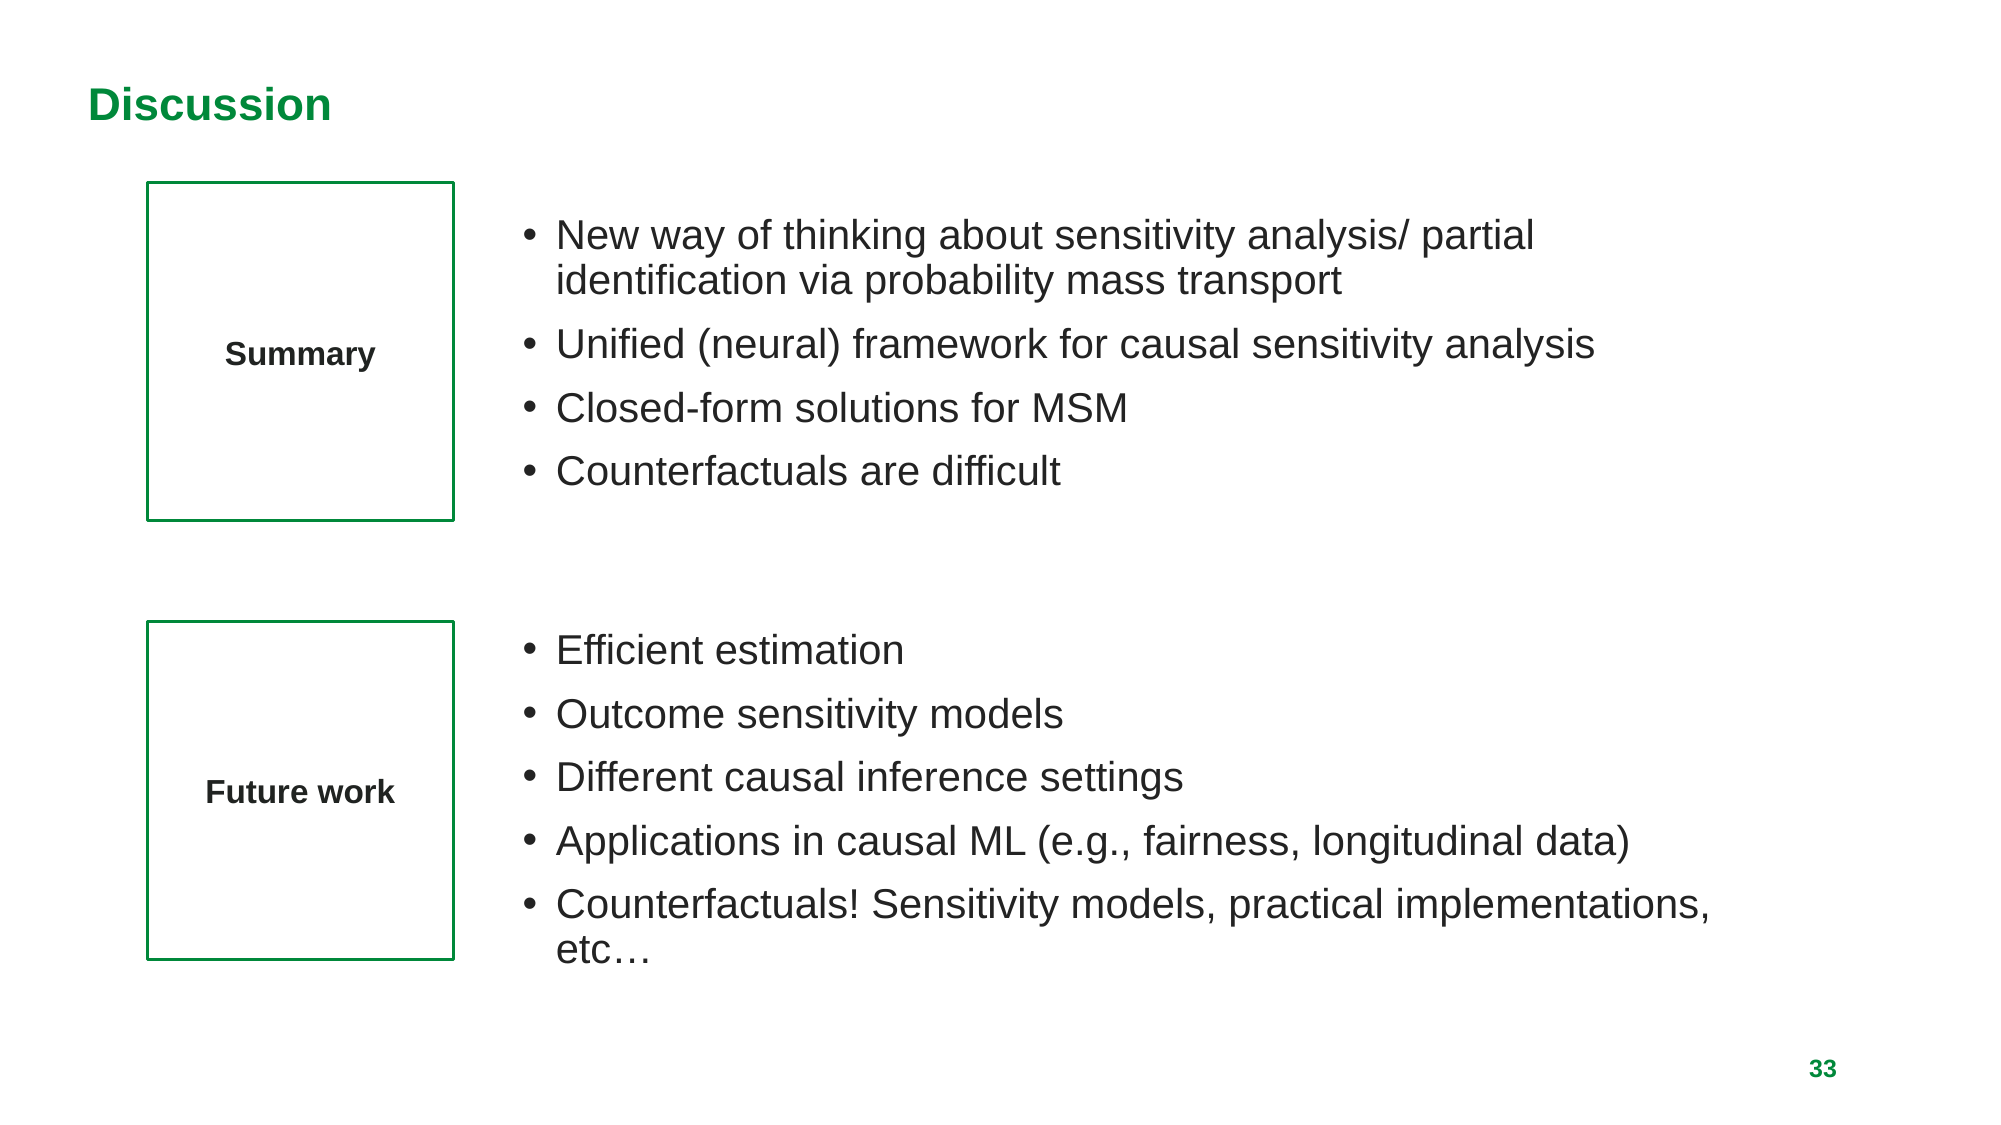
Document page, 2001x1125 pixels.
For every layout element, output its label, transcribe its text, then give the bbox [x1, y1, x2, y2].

title Discussion [73, 73, 1927, 246]
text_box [147, 182, 1697, 521]
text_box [147, 621, 1741, 960]
slide_number 33 [1809, 1052, 1928, 1098]
